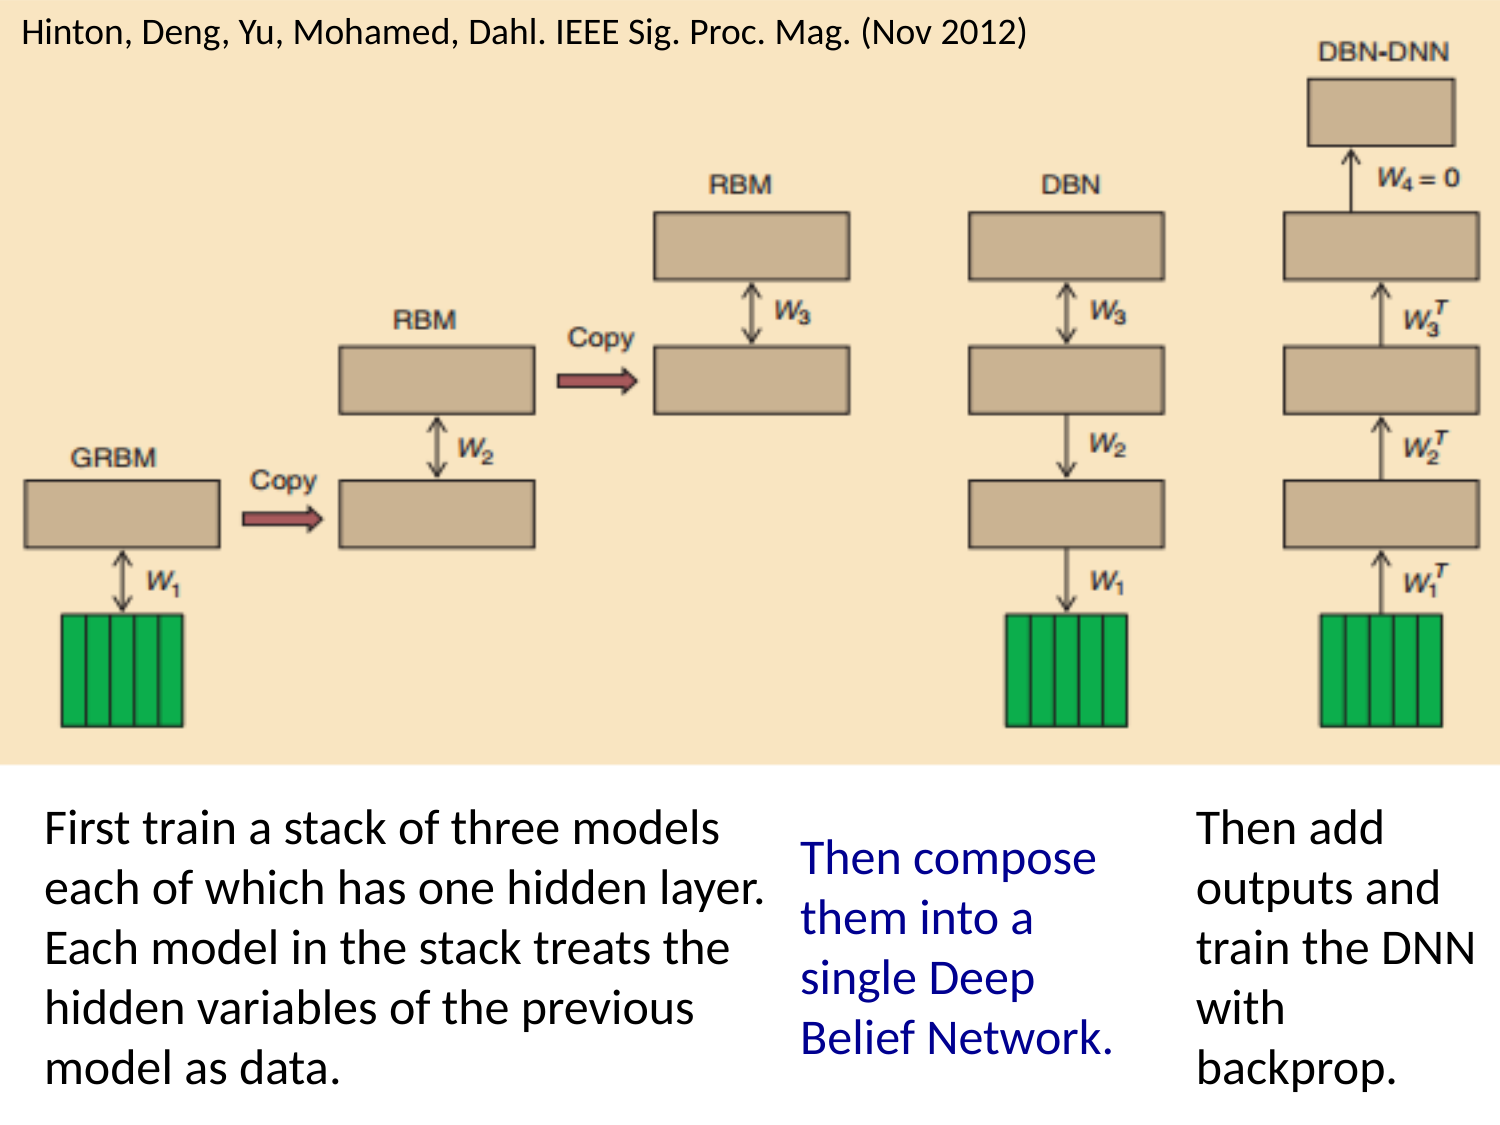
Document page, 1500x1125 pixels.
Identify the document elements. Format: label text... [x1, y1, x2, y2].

text_box Then compose them into a single Deep Belief Network. [785, 817, 1152, 1072]
text_box First train a stack of three models each of which has one hidden layer. Each model in the stack treats the hidden variables of the previous model as data. [29, 786, 786, 1102]
picture [0, 0, 1500, 767]
text_box Then add outputs and train the DNN with backprop. [1181, 786, 1500, 1102]
